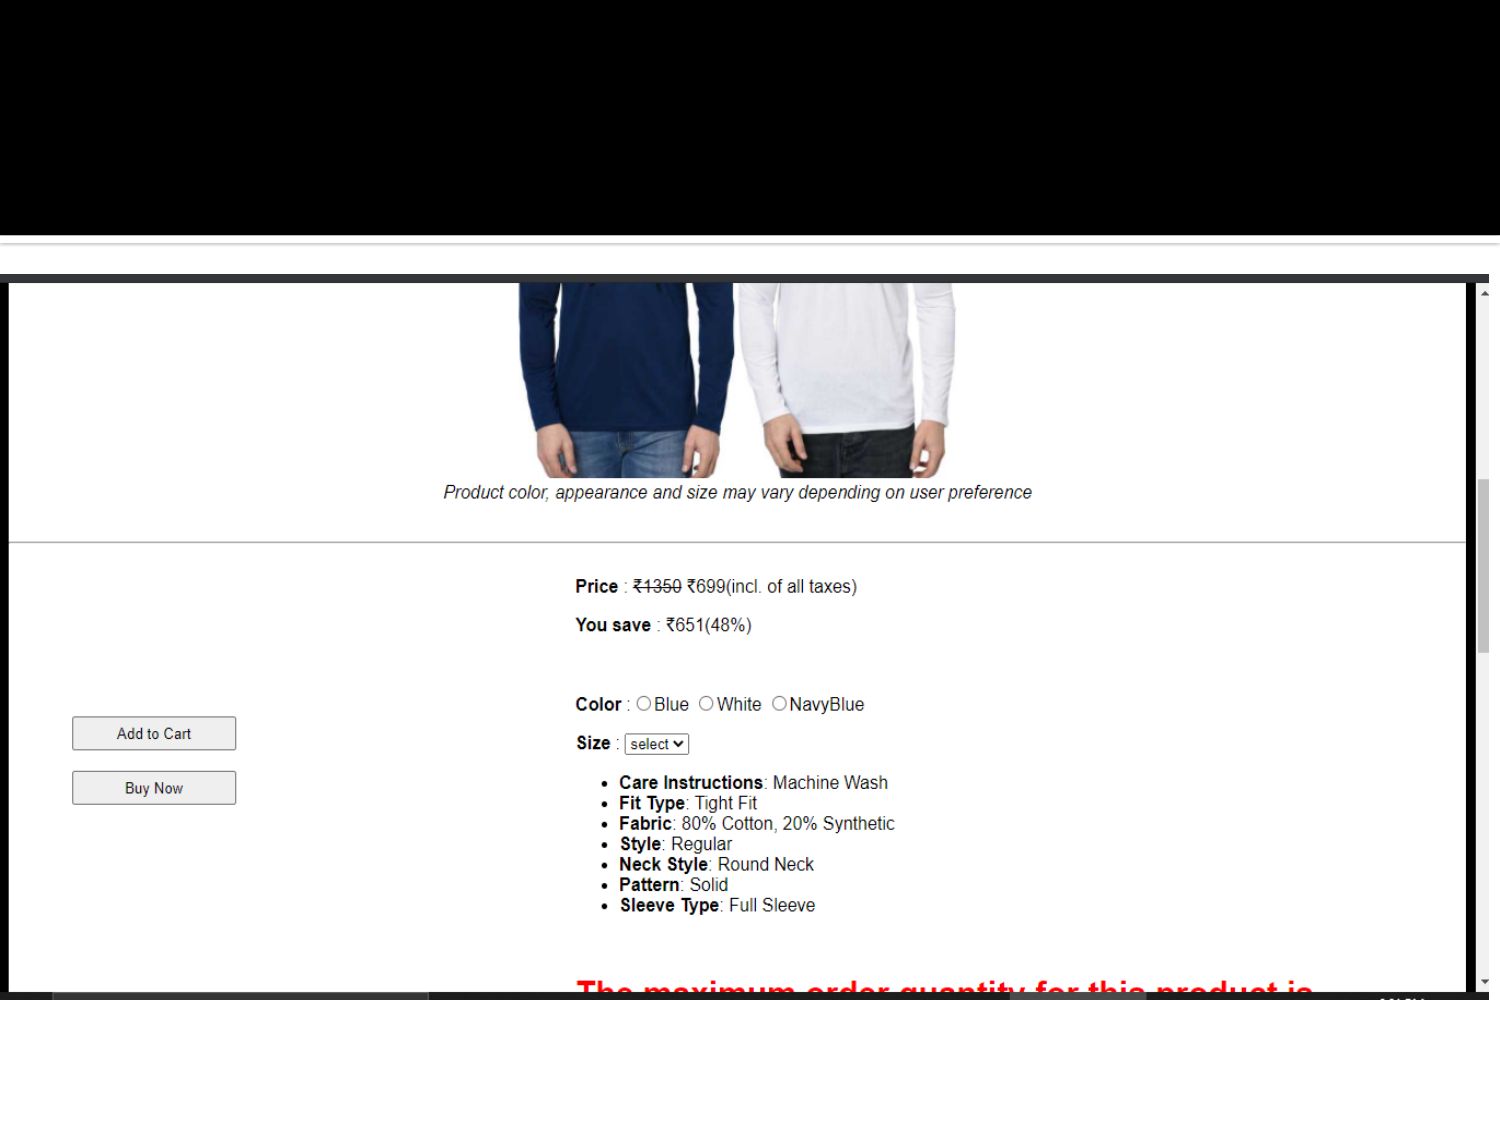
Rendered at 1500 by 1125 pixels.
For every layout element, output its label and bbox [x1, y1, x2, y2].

list [0, 274, 1489, 1001]
